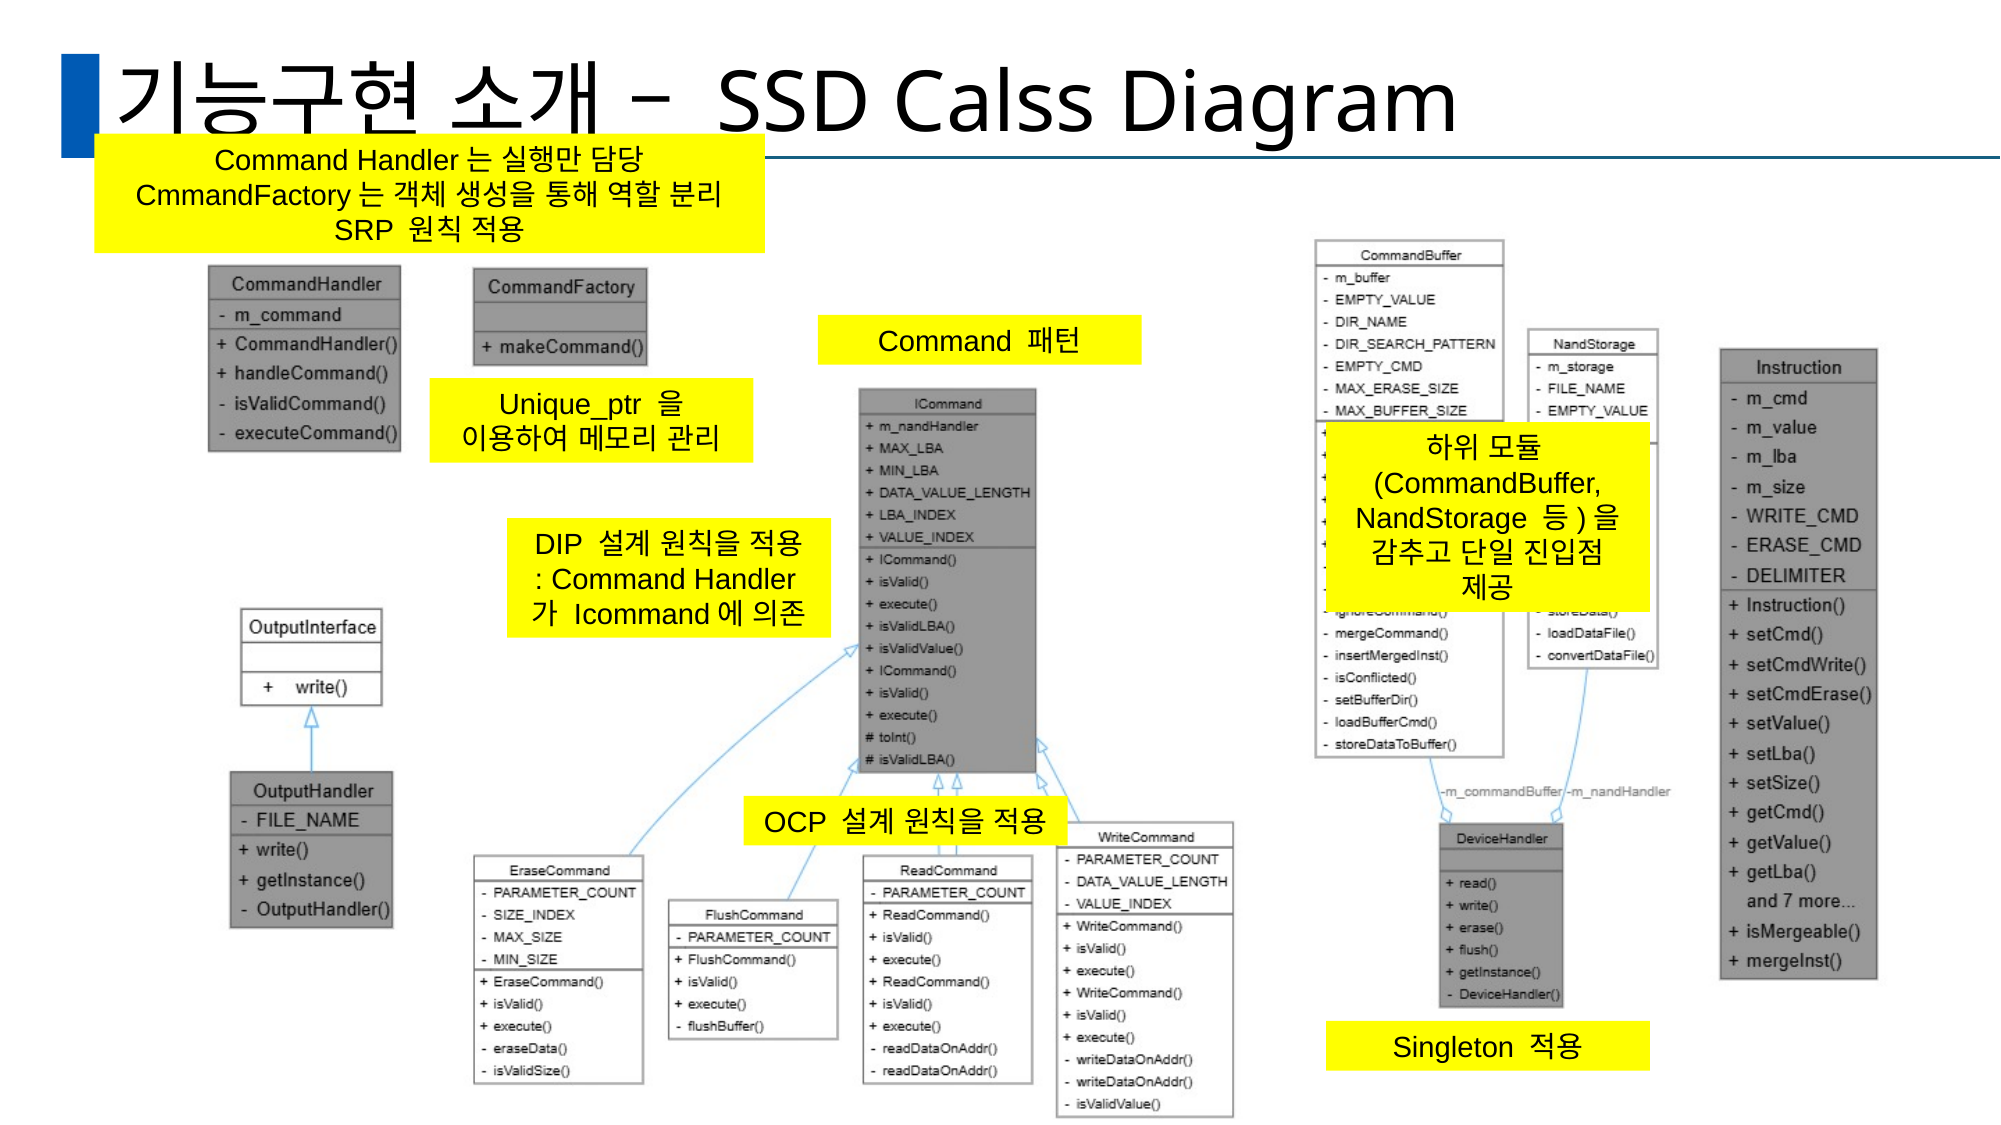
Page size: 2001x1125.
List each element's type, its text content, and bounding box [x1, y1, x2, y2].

title 기능구현 소개 – SSD Calss Diagram [99, 50, 1825, 158]
text_box Command Handler는 실행만 담당 CmmandFactory는 객체 생성을 통해 역할 분리 SRP 원칙 적용 [94, 133, 765, 254]
picture [197, 230, 1890, 1125]
